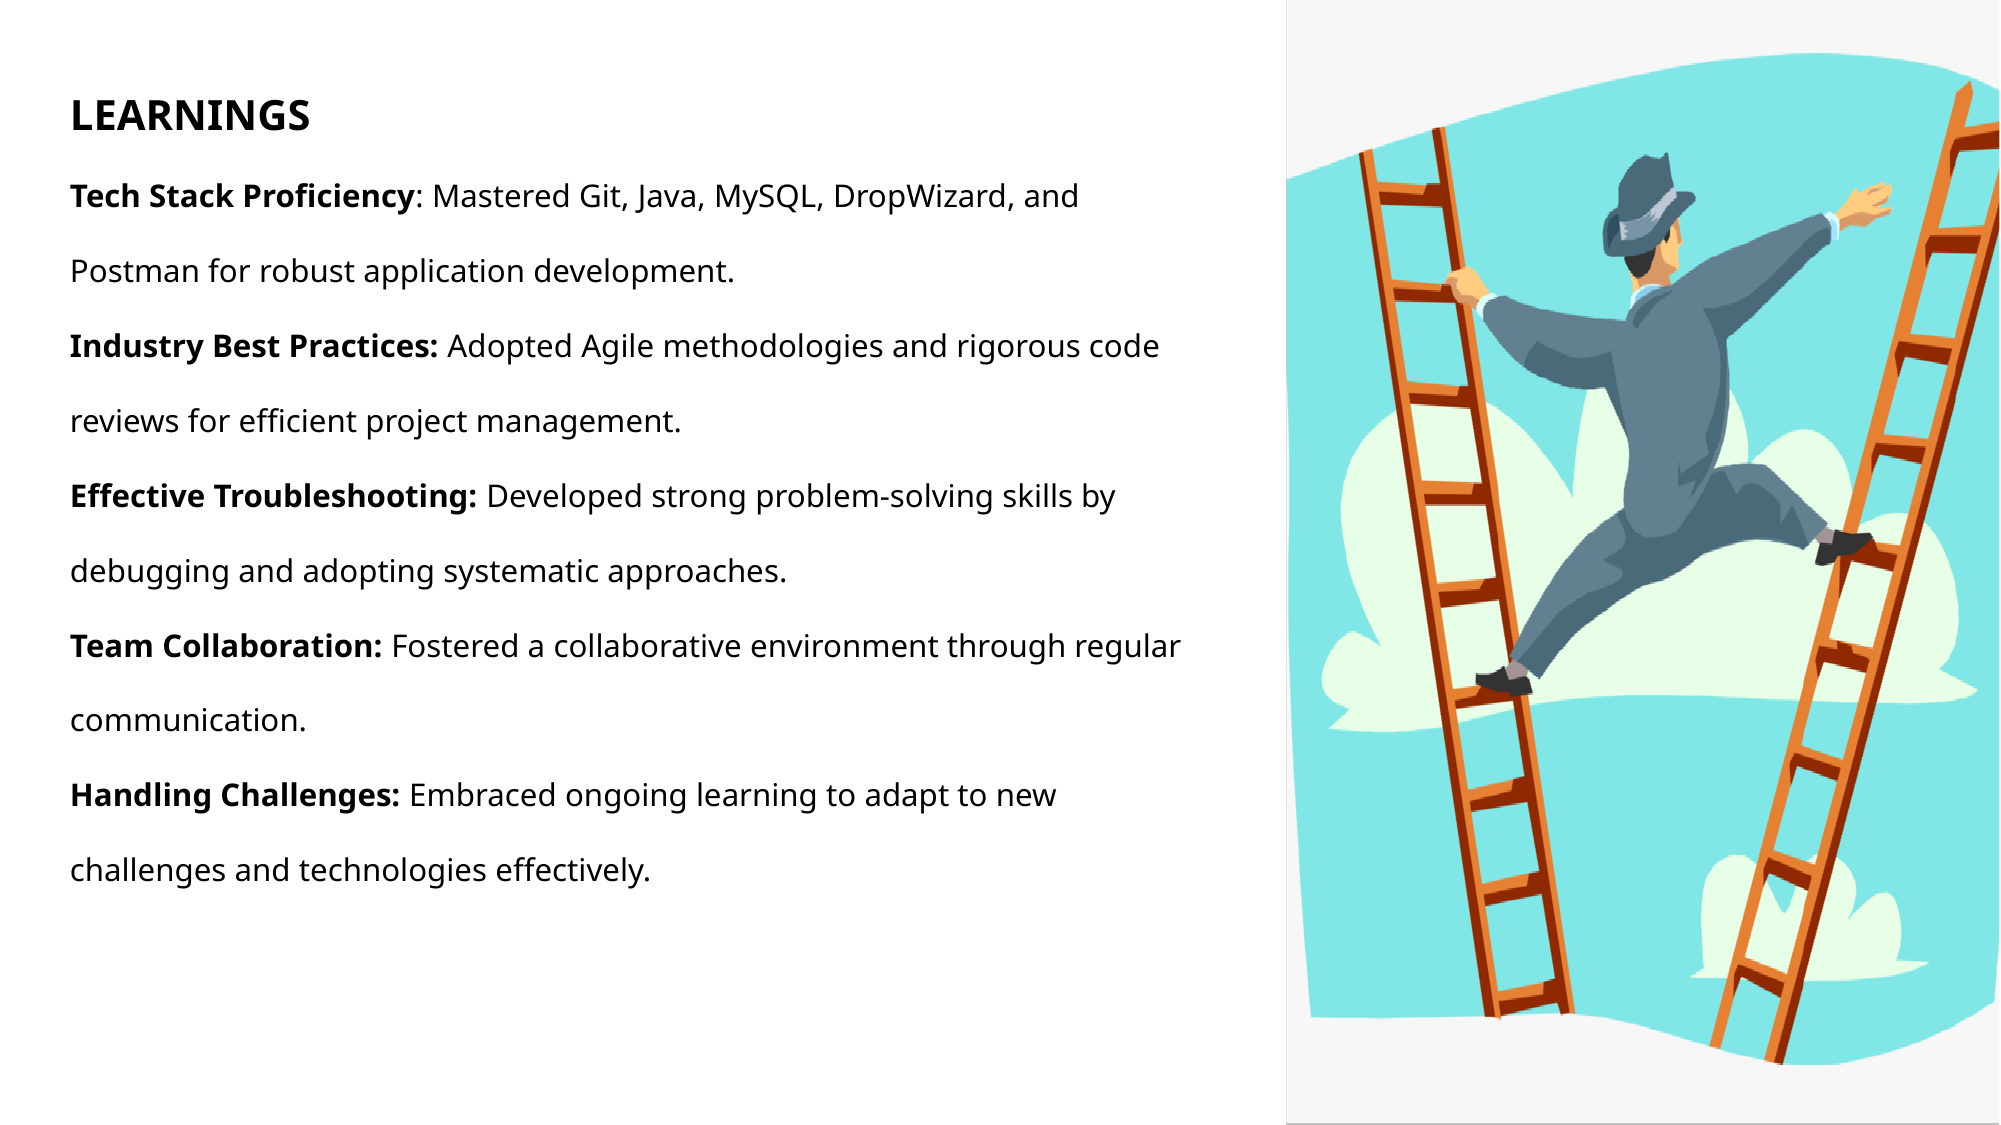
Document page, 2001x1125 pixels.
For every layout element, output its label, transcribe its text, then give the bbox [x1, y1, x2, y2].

picture [1286, 0, 2000, 1125]
title LEARNINGS Tech Stack Proficiency: Mastered Git, Java, MySQL, DropWizard, and Postman for robust application development. Industry Best Practices: Adopted Agile methodologies and rigorous code reviews for efficient project management. Effective Troubleshooting: Developed strong problem-solving skills by debugging and adopting systematic approaches. Team Collaboration: Fostered a collaborative environment through regular communication. Handling Challenges: Embraced ongoing learning to adapt to new challenges and technologies effectively. [70, 39, 1215, 1125]
